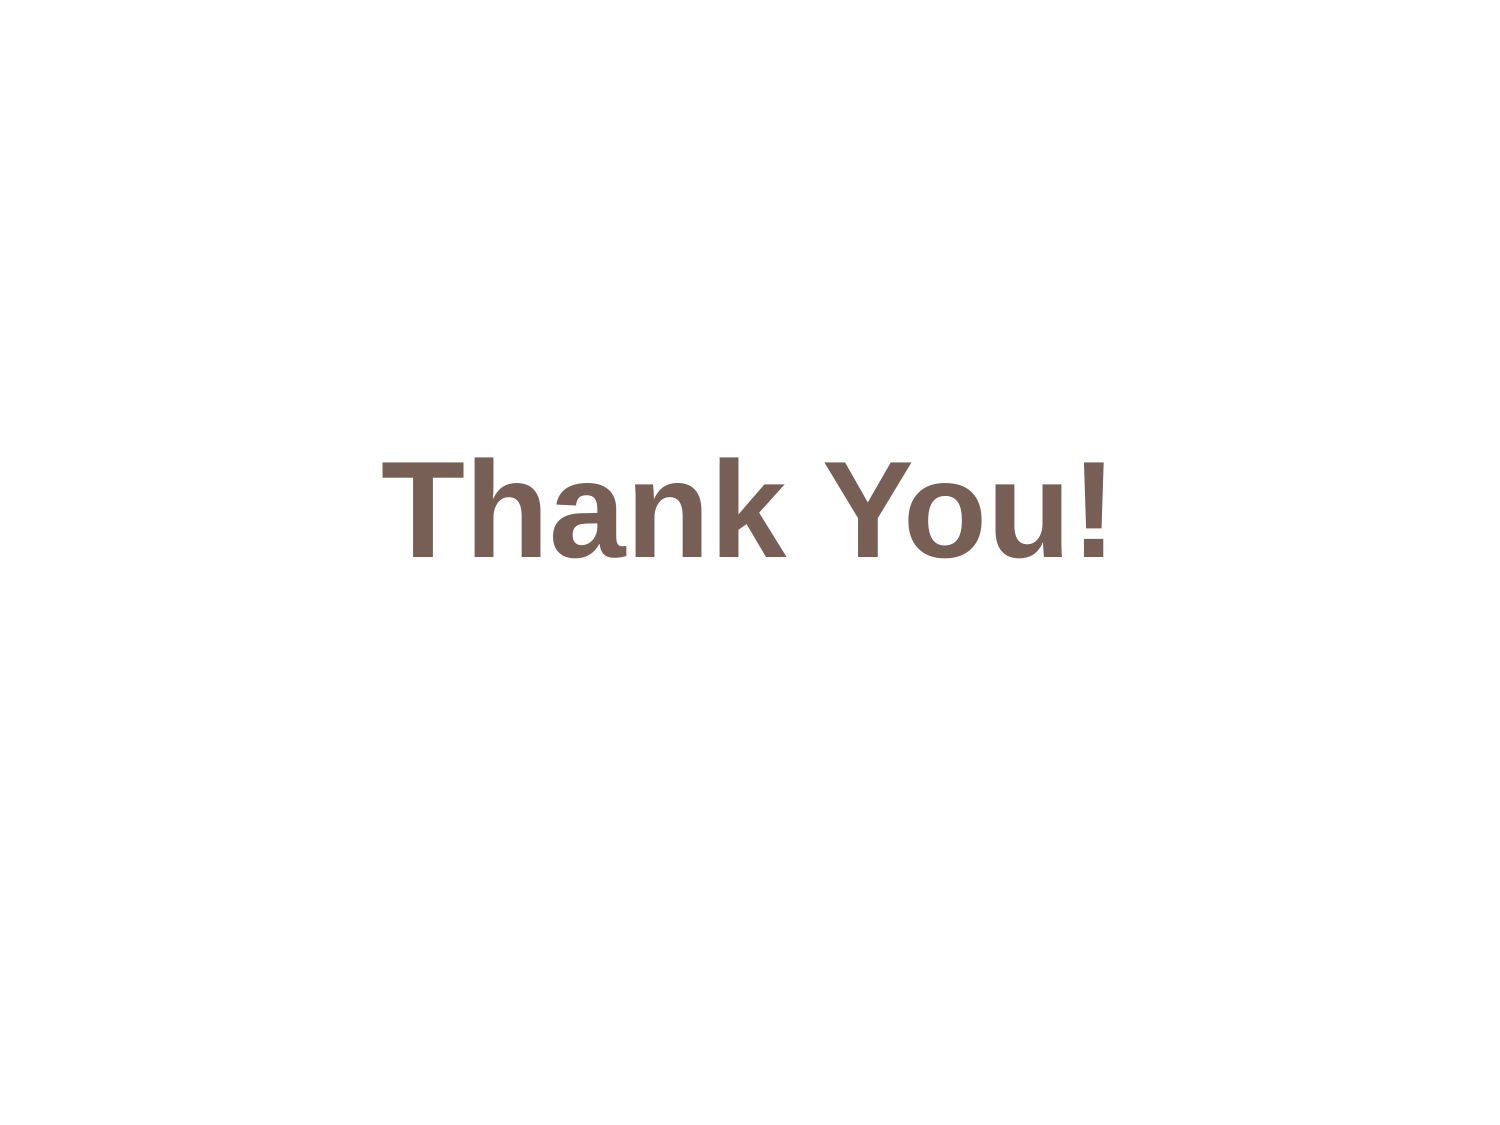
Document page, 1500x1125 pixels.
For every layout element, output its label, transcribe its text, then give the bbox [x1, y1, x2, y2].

text_box Thank You! [137, 413, 1363, 712]
